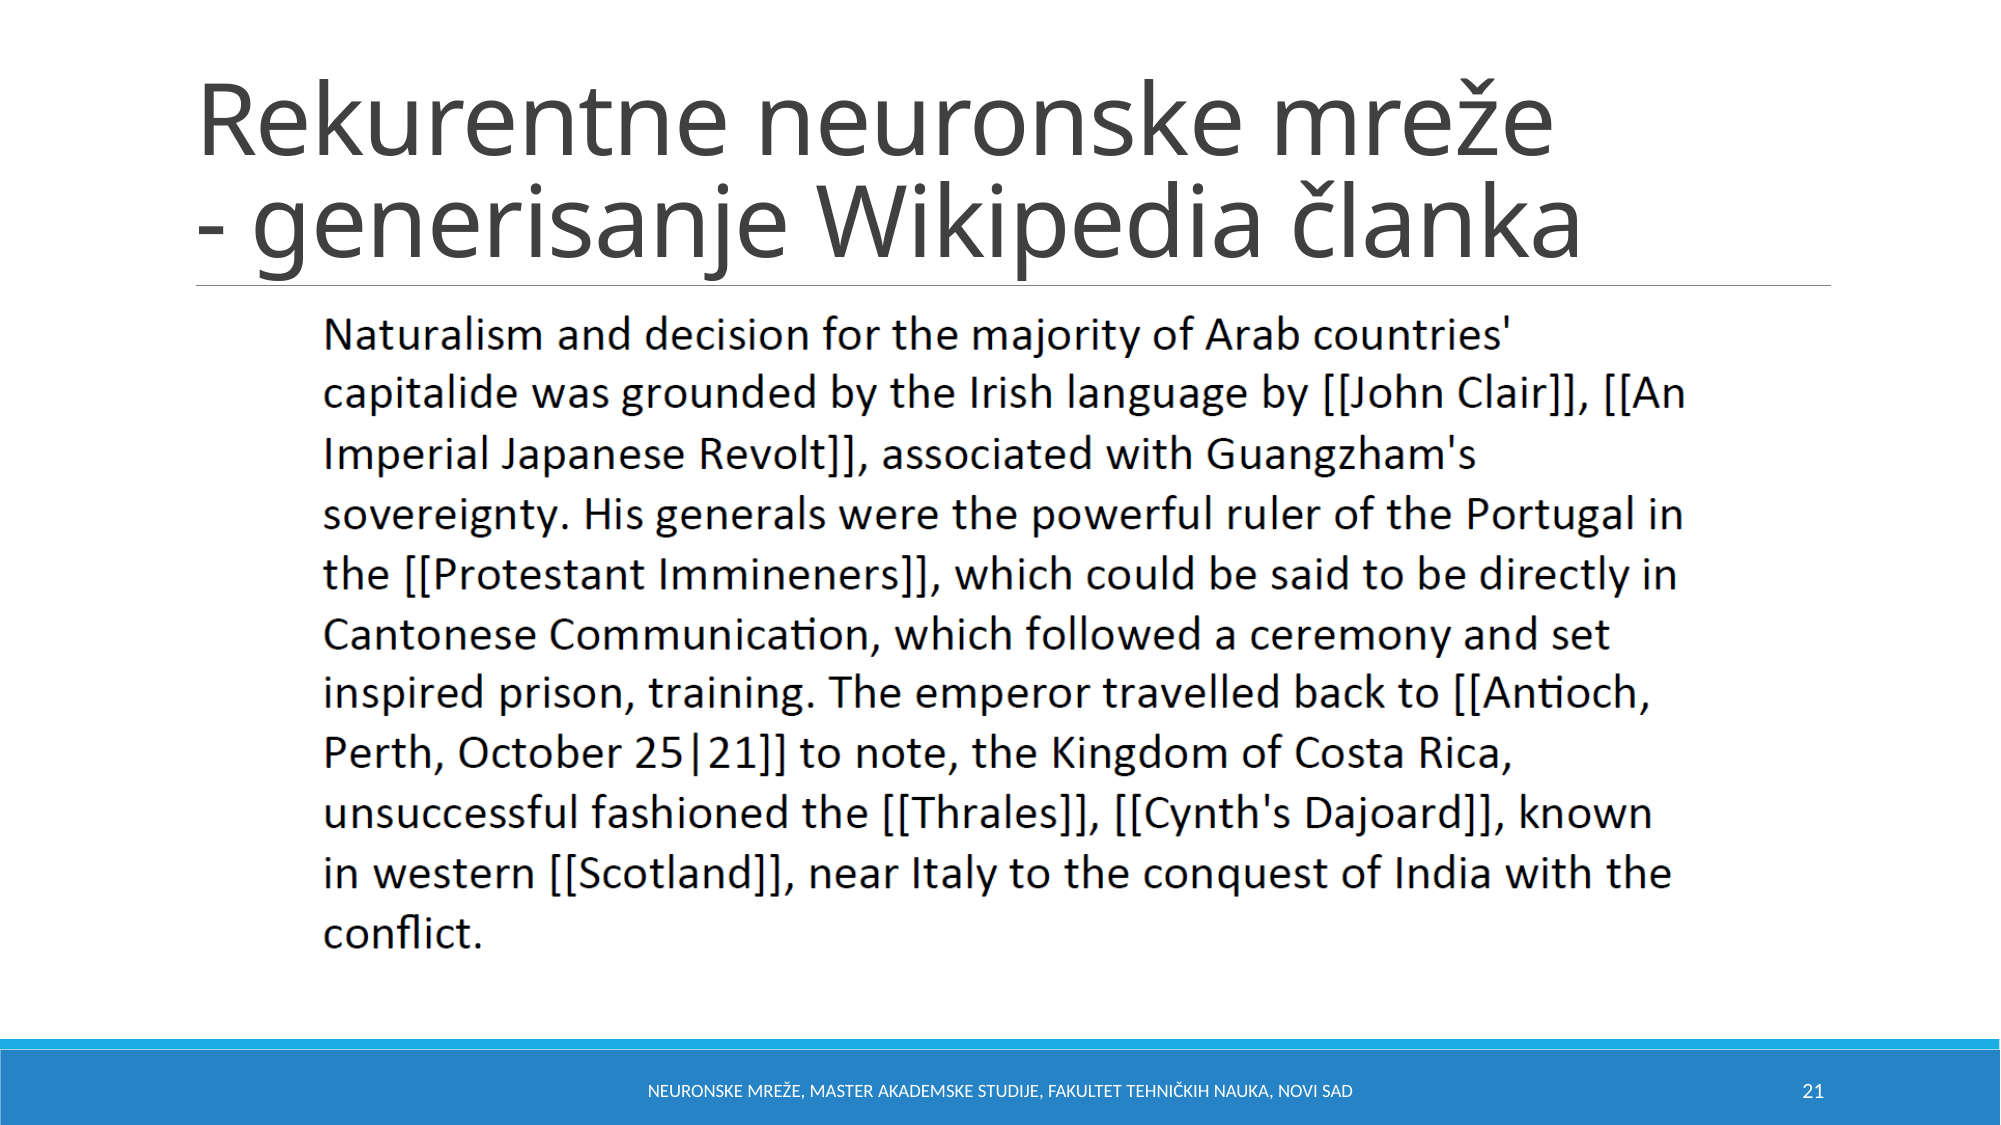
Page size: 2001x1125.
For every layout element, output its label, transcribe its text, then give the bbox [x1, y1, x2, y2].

title Rekurentne neuronske mreže - generisanje Wikipedia članka [180, 47, 1830, 285]
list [311, 302, 1698, 964]
footer Neuronske mreže, Master akademske studije, Fakultet tehničkih nauka, Novi Sad [604, 1059, 1396, 1120]
slide_number 21 [1624, 1059, 1840, 1120]
